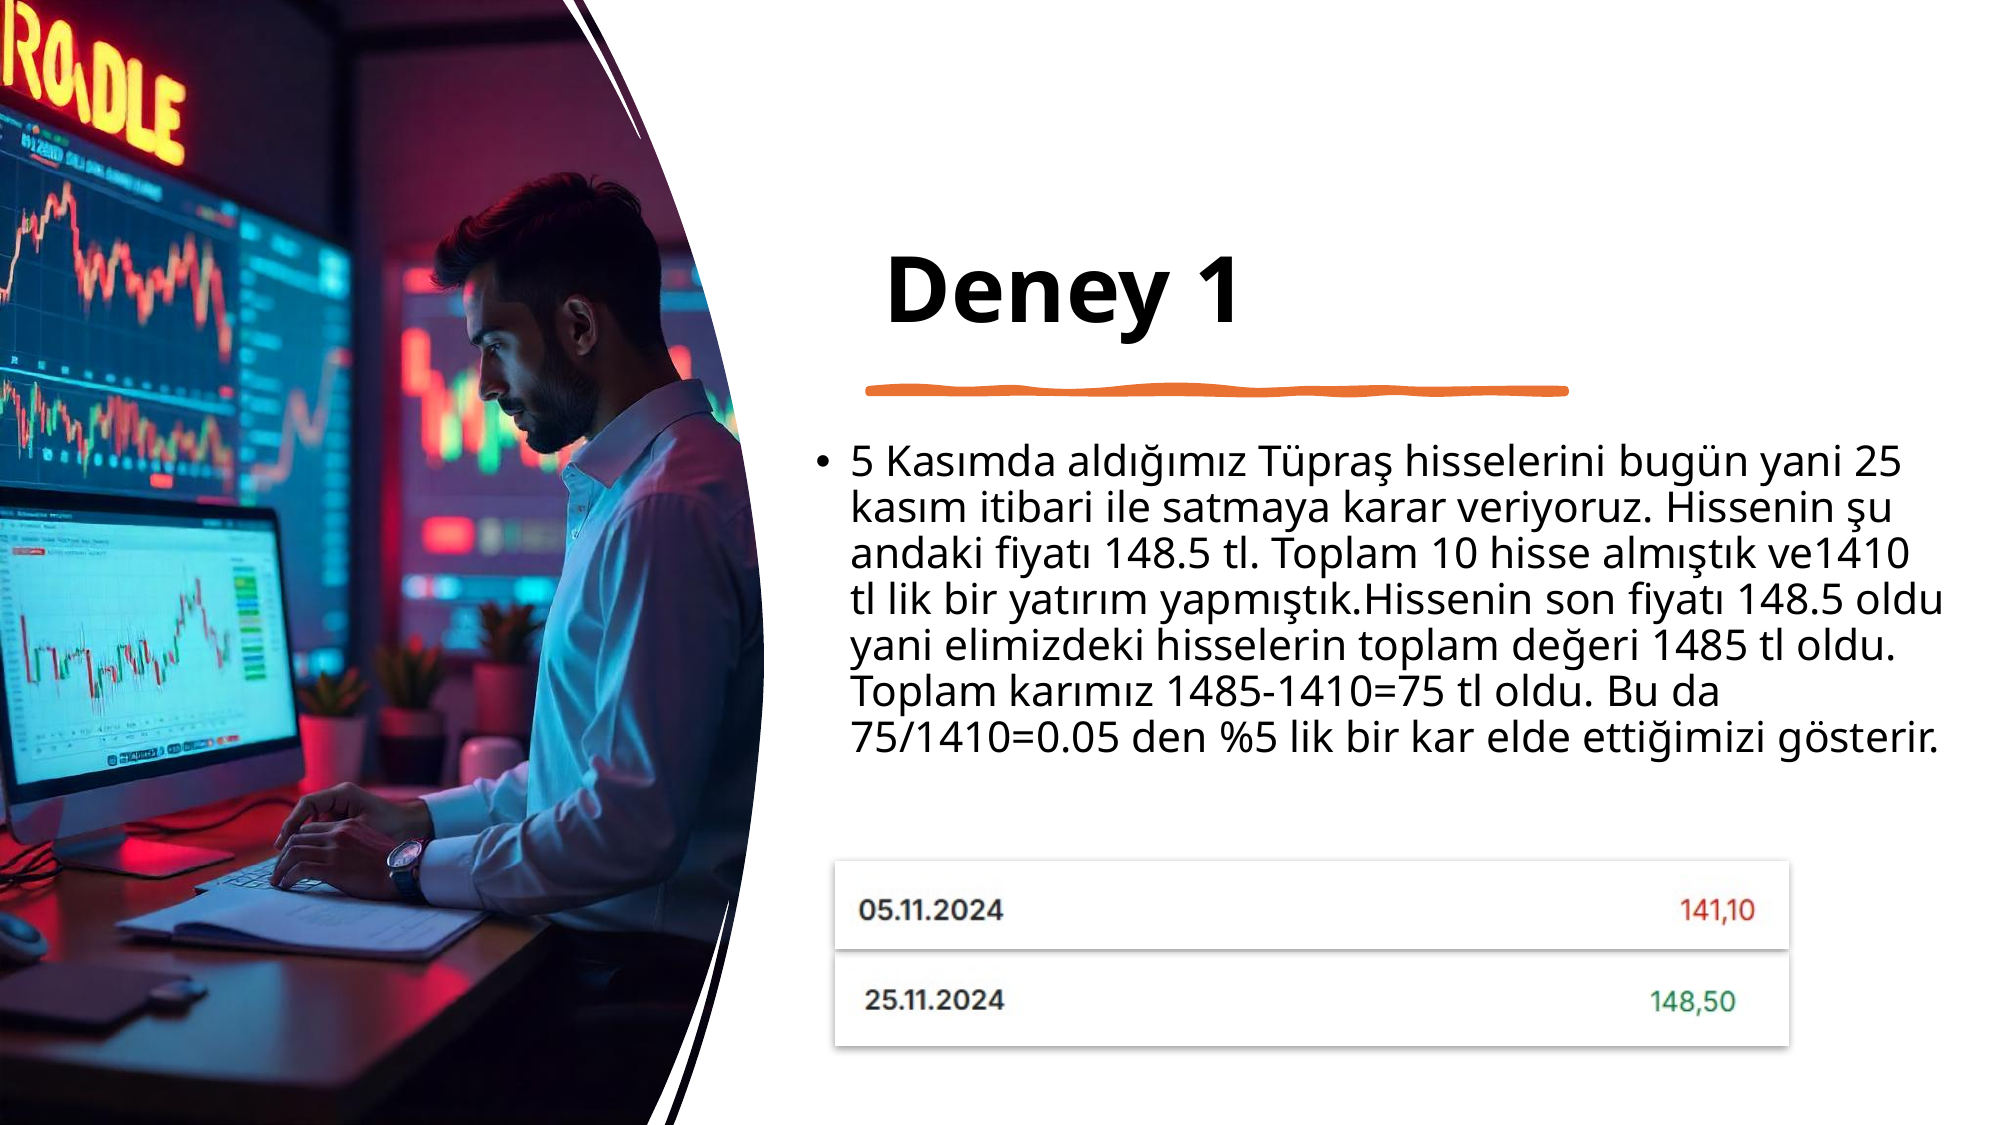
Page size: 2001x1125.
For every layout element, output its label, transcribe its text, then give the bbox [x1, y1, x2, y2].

picture [72, 408, 80, 413]
text_box [765, 0, 2000, 1125]
text_box [867, 384, 1567, 396]
title Deney 1 [869, 217, 1299, 350]
picture [87, 394, 96, 399]
picture [848, 965, 1775, 1033]
list 5 Kasımda aldığımız Tüpraş hisselerini bugün yani 25 kasım itibari ile satmaya karar veriyoruz. Hissenin şu andaki fiyatı 148.5 tl. Toplam 10 hisse almıştık ve1410 tl lik bir yatırım yapmıştık.Hissenin son fiyatı 148.5 oldu yani elimizdeki hisselerin toplam değeri 1485 tl oldu. Toplam karımız 1485-1410=75 tl oldu. Bu da 75/1410=0.05 den %5 lik bir kar elde ettiğimizi gösterir. [800, 432, 1962, 804]
picture [0, 0, 765, 1125]
picture [848, 874, 1775, 935]
